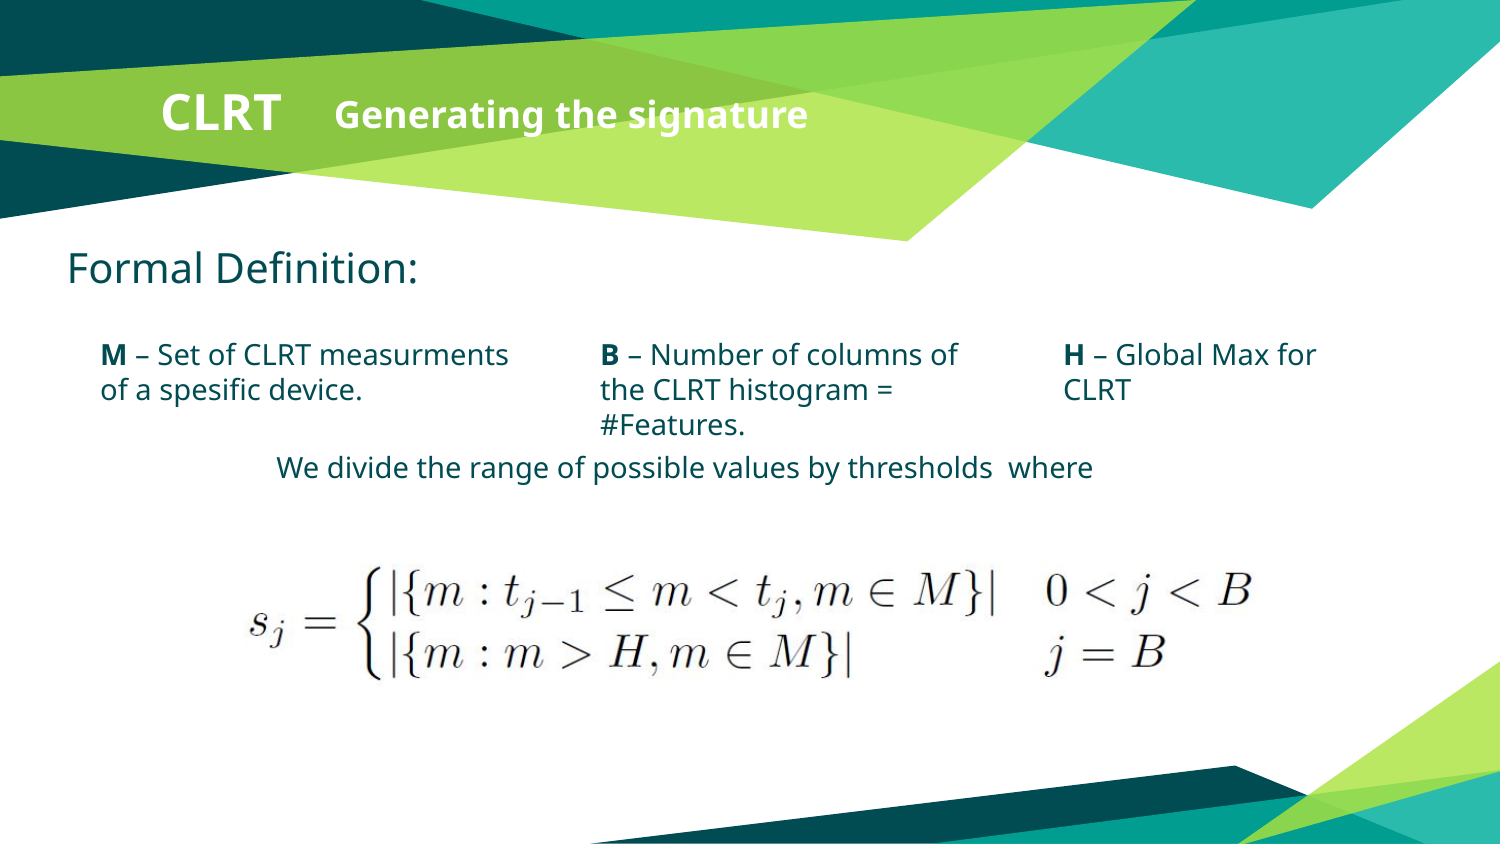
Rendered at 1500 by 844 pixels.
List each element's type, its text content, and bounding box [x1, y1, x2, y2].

text_box M – Set of CLRT measurments of a spesific device. [85, 321, 527, 394]
text_box H – Global Max for CLRT [1048, 321, 1400, 394]
text_box Formal Definition: [51, 227, 472, 300]
text_box [10, 0, 526, 347]
text_box B – Number of columns of the CLRT histogram = #Features. [585, 321, 1025, 394]
picture [227, 547, 1262, 708]
title CLRT [526, 65, 1355, 206]
text_box Generating the signature [318, 76, 852, 156]
